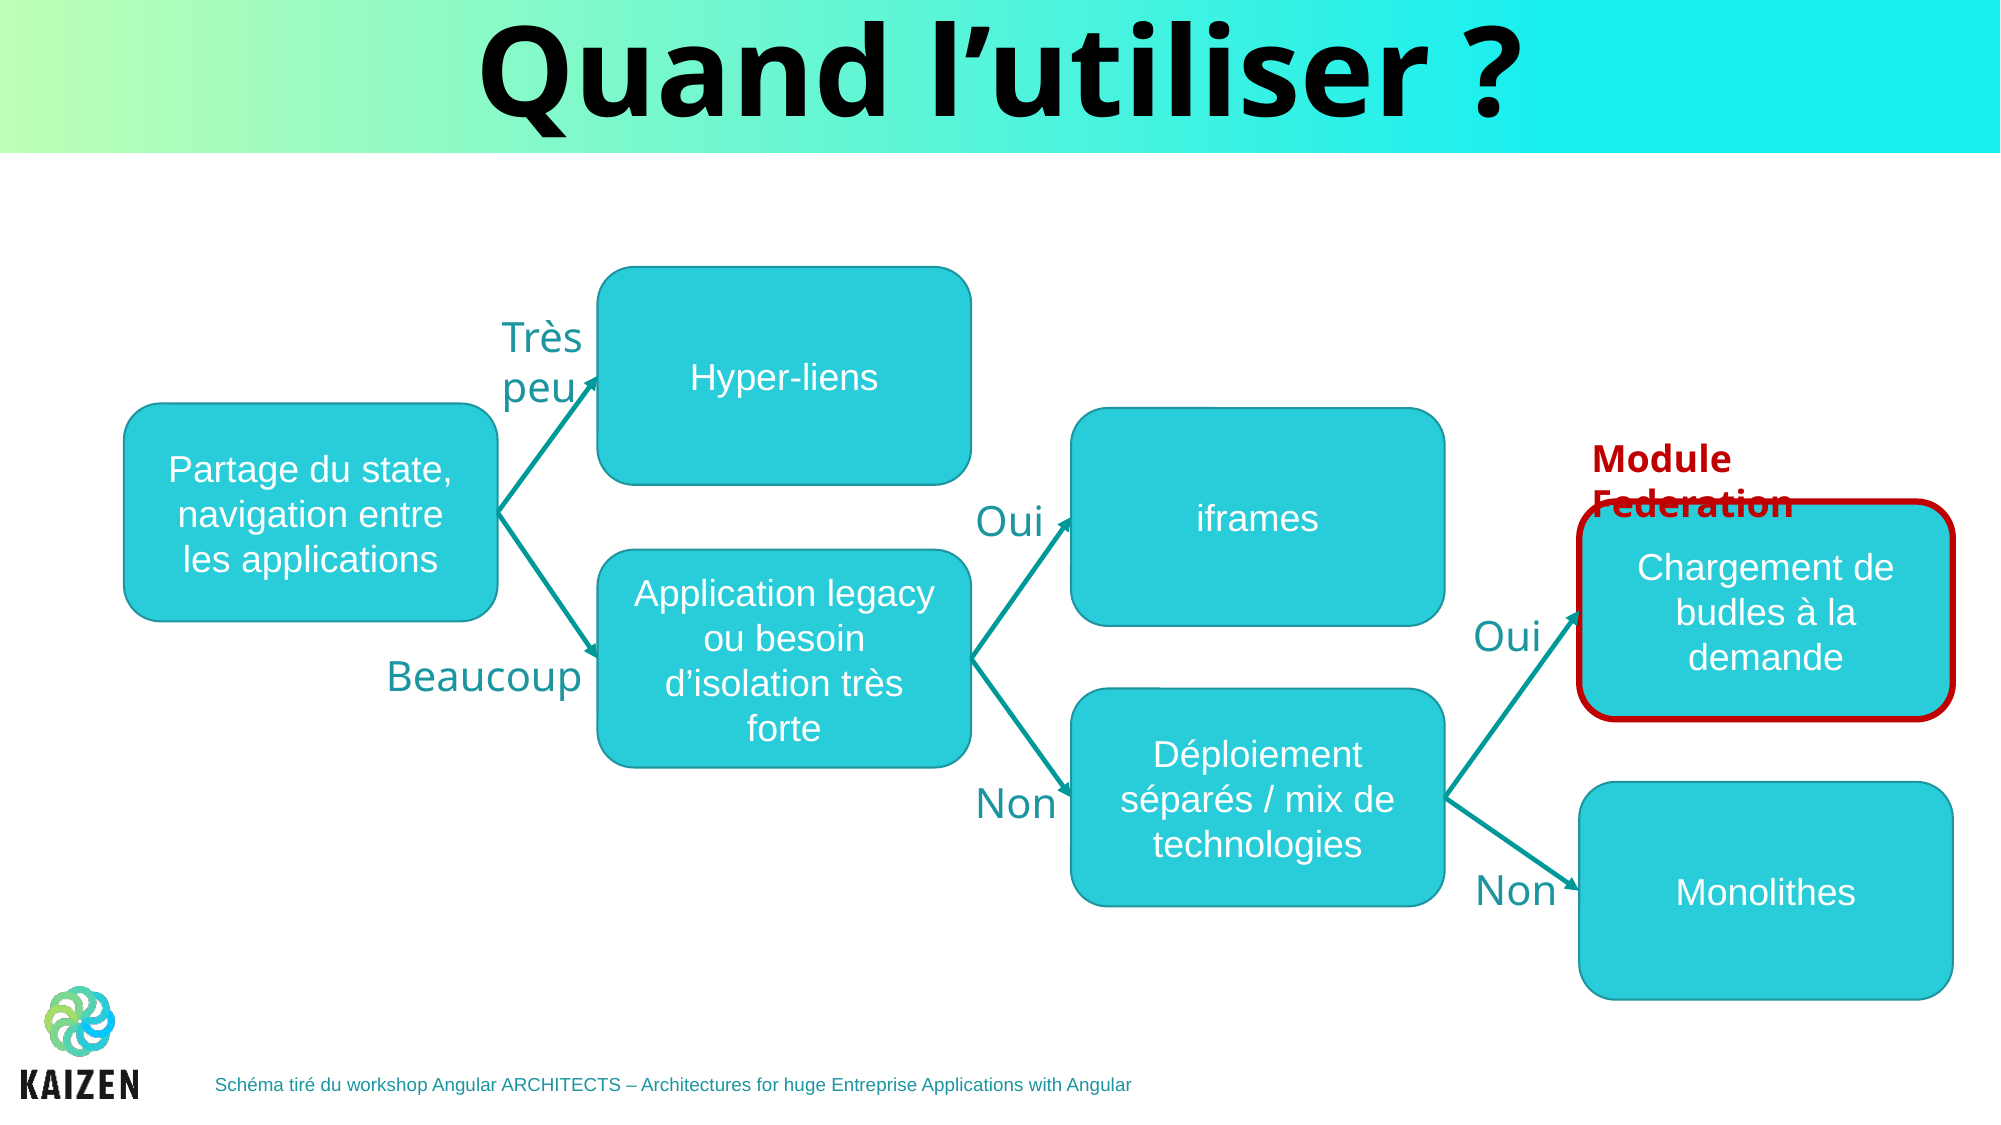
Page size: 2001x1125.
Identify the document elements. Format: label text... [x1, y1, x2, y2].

text_box Monolithes [1578, 780, 1954, 1001]
text_box Module Federation [1576, 427, 1956, 533]
text_box Application legacy ou besoin d’isolation très forte [596, 548, 971, 769]
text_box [497, 512, 598, 659]
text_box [971, 658, 1072, 798]
text_box Oui [960, 487, 1082, 552]
text_box Déploiement séparés / mix de technologies [1069, 687, 1444, 908]
text_box iframes [1070, 406, 1446, 627]
text_box Chargement de budles à la demande [1578, 533, 1954, 721]
text_box Hyper-liens [596, 265, 973, 486]
text_box Oui [1458, 602, 1580, 610]
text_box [1444, 610, 1580, 797]
text_box Non [960, 769, 1082, 835]
text_box Non [1459, 856, 1581, 922]
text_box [971, 516, 1072, 658]
title Quand l’utiliser ? [0, 29, 2000, 123]
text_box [1444, 797, 1580, 891]
text_box Schéma tiré du workshop Angular ARCHITECTS – Architectures for huge Entreprise Applications with Angular [200, 1065, 1203, 1103]
text_box Très peu [486, 303, 609, 419]
text_box Beaucoup [371, 642, 609, 708]
text_box Partage du state, navigation entre les applications [122, 402, 497, 623]
picture [21, 986, 138, 1099]
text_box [497, 375, 598, 512]
